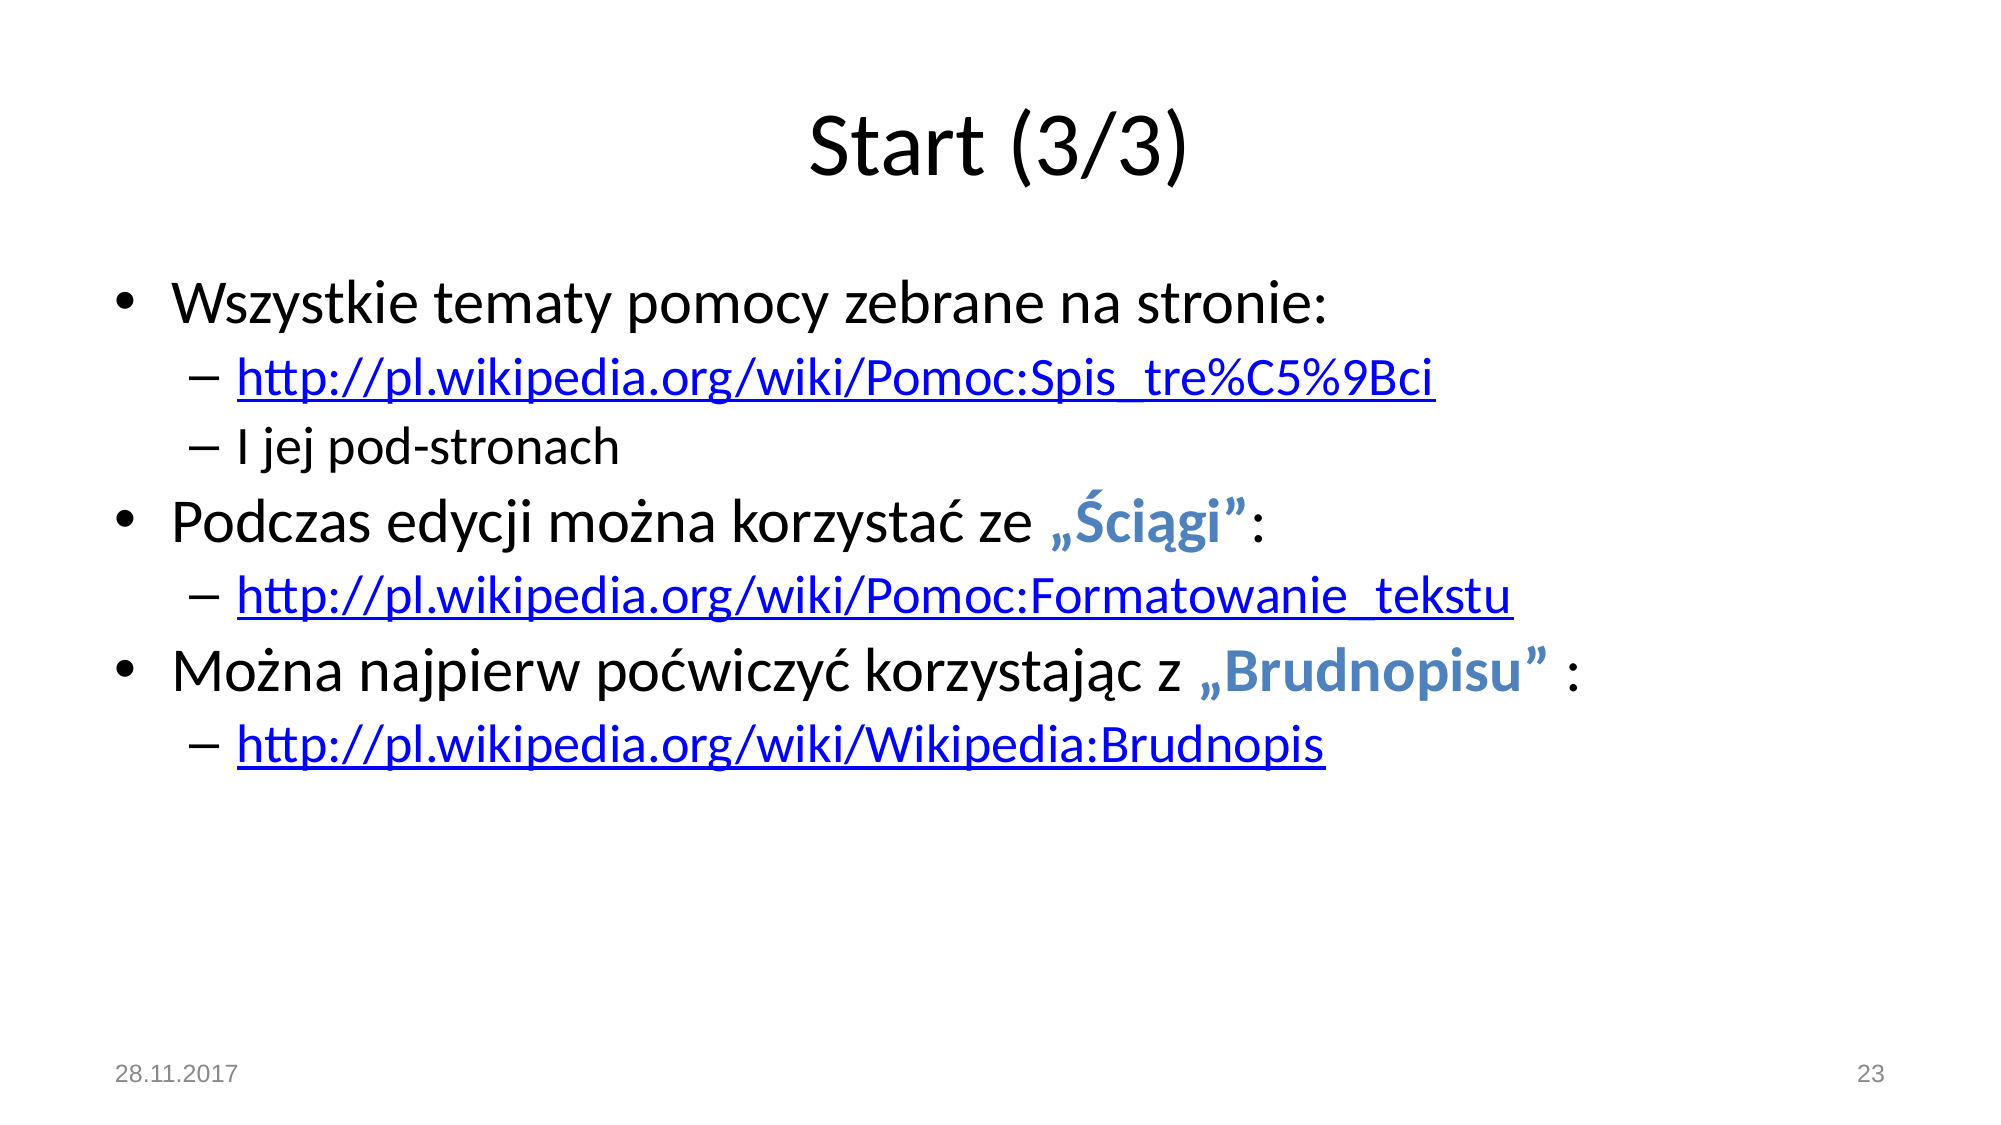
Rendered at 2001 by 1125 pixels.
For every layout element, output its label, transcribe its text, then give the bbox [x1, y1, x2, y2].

slide_number 23 [1433, 1042, 1900, 1103]
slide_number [99, 1042, 567, 1103]
title Start (3/3) [99, 45, 1900, 233]
list Wszystkie tematy pomocy zebrane na stronie: http://pl.wikipedia.org/wiki/Pomoc:Spis_tre%C5%9Bci I jej pod-stronach Podczas edycji można korzystać ze „Ściągi”: http://pl.wikipedia.org/wiki/Pomoc:Formatowanie_tekstu Można najpierw poćwiczyć korzystając z „Brudnopisu” : http://pl.wikipedia.org/wiki/Wikipedia:Brudnopis [99, 262, 1900, 1005]
